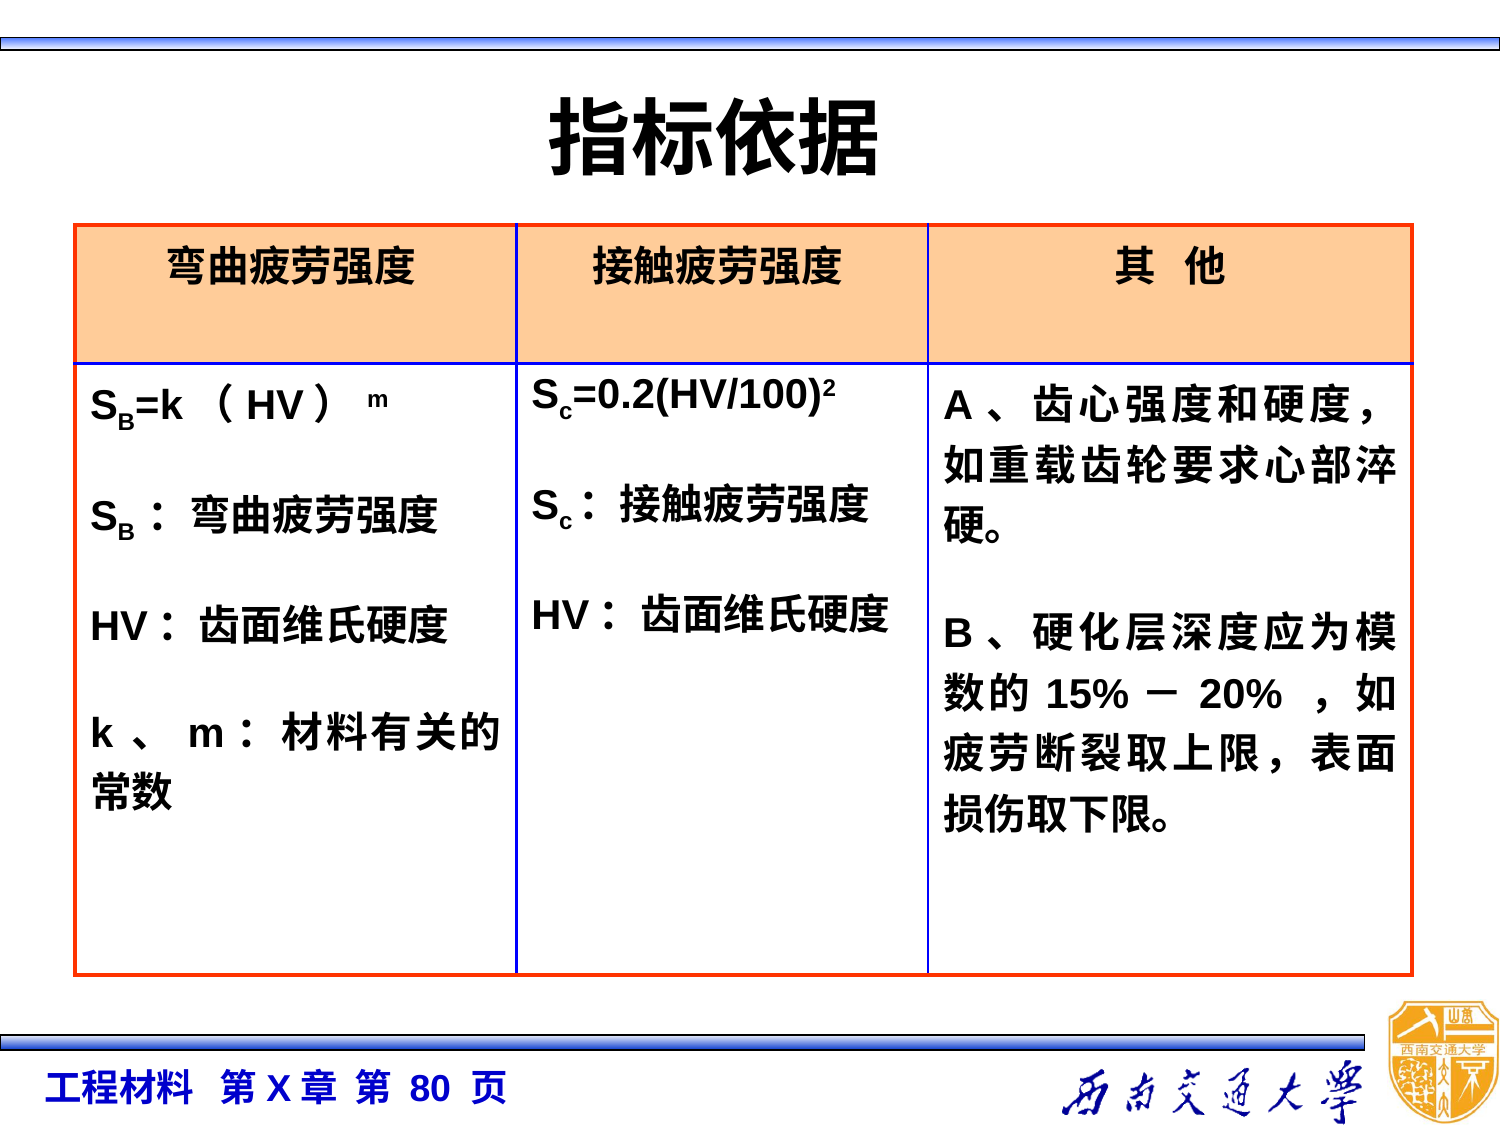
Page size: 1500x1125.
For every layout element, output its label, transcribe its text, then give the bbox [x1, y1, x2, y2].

table_header 其 他 [929, 227, 1410, 362]
title 指标依据 [230, 78, 1218, 199]
picture [1062, 1059, 1363, 1125]
table_cell A、齿心强度和硬度， 如重载齿轮要求心部淬硬。 B、硬化层深度应为模数的15%－20% ，如疲劳断裂取上限，表面损伤取下限。 [929, 365, 1410, 973]
table_header 接触疲劳强度 [518, 227, 927, 362]
table_cell Sc=0.2(HV/100)2 Sc：接触疲劳强度 HV：齿面维氏硬度 [518, 365, 927, 973]
table_cell SB=k（HV）m SB ：弯曲疲劳强度 HV：齿面维氏硬度 k 、m：材料有关的常数 [77, 365, 515, 973]
picture [1387, 999, 1500, 1125]
table_header 弯曲疲劳强度 [77, 227, 515, 362]
